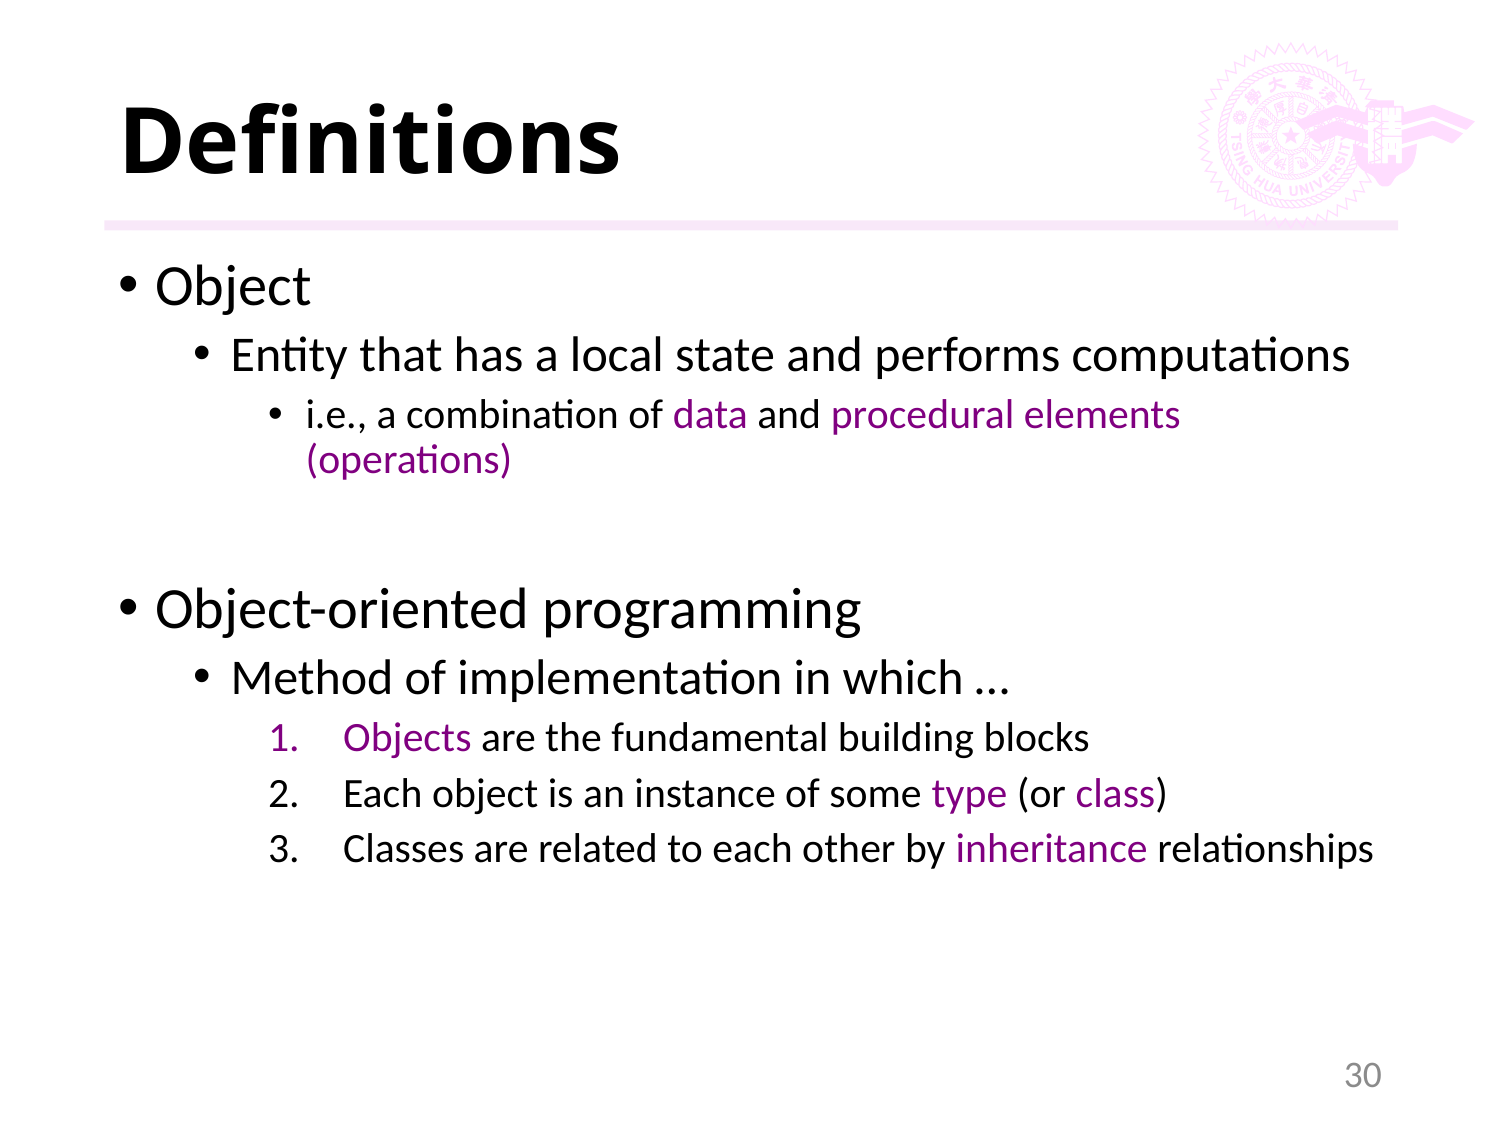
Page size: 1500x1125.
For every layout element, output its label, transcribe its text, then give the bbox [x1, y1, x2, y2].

slide_number 30 [1059, 1042, 1397, 1103]
title Definitions [103, 59, 1397, 228]
list Object Entity that has a local state and performs computations i.e., a combination of data and procedural elements (operations) Object-oriented programming Method of implementation in which … Objects are the fundamental building blocks Each object is an instance of some type (or class) Classes are related to each other by inheritance relationships [103, 247, 1397, 1014]
